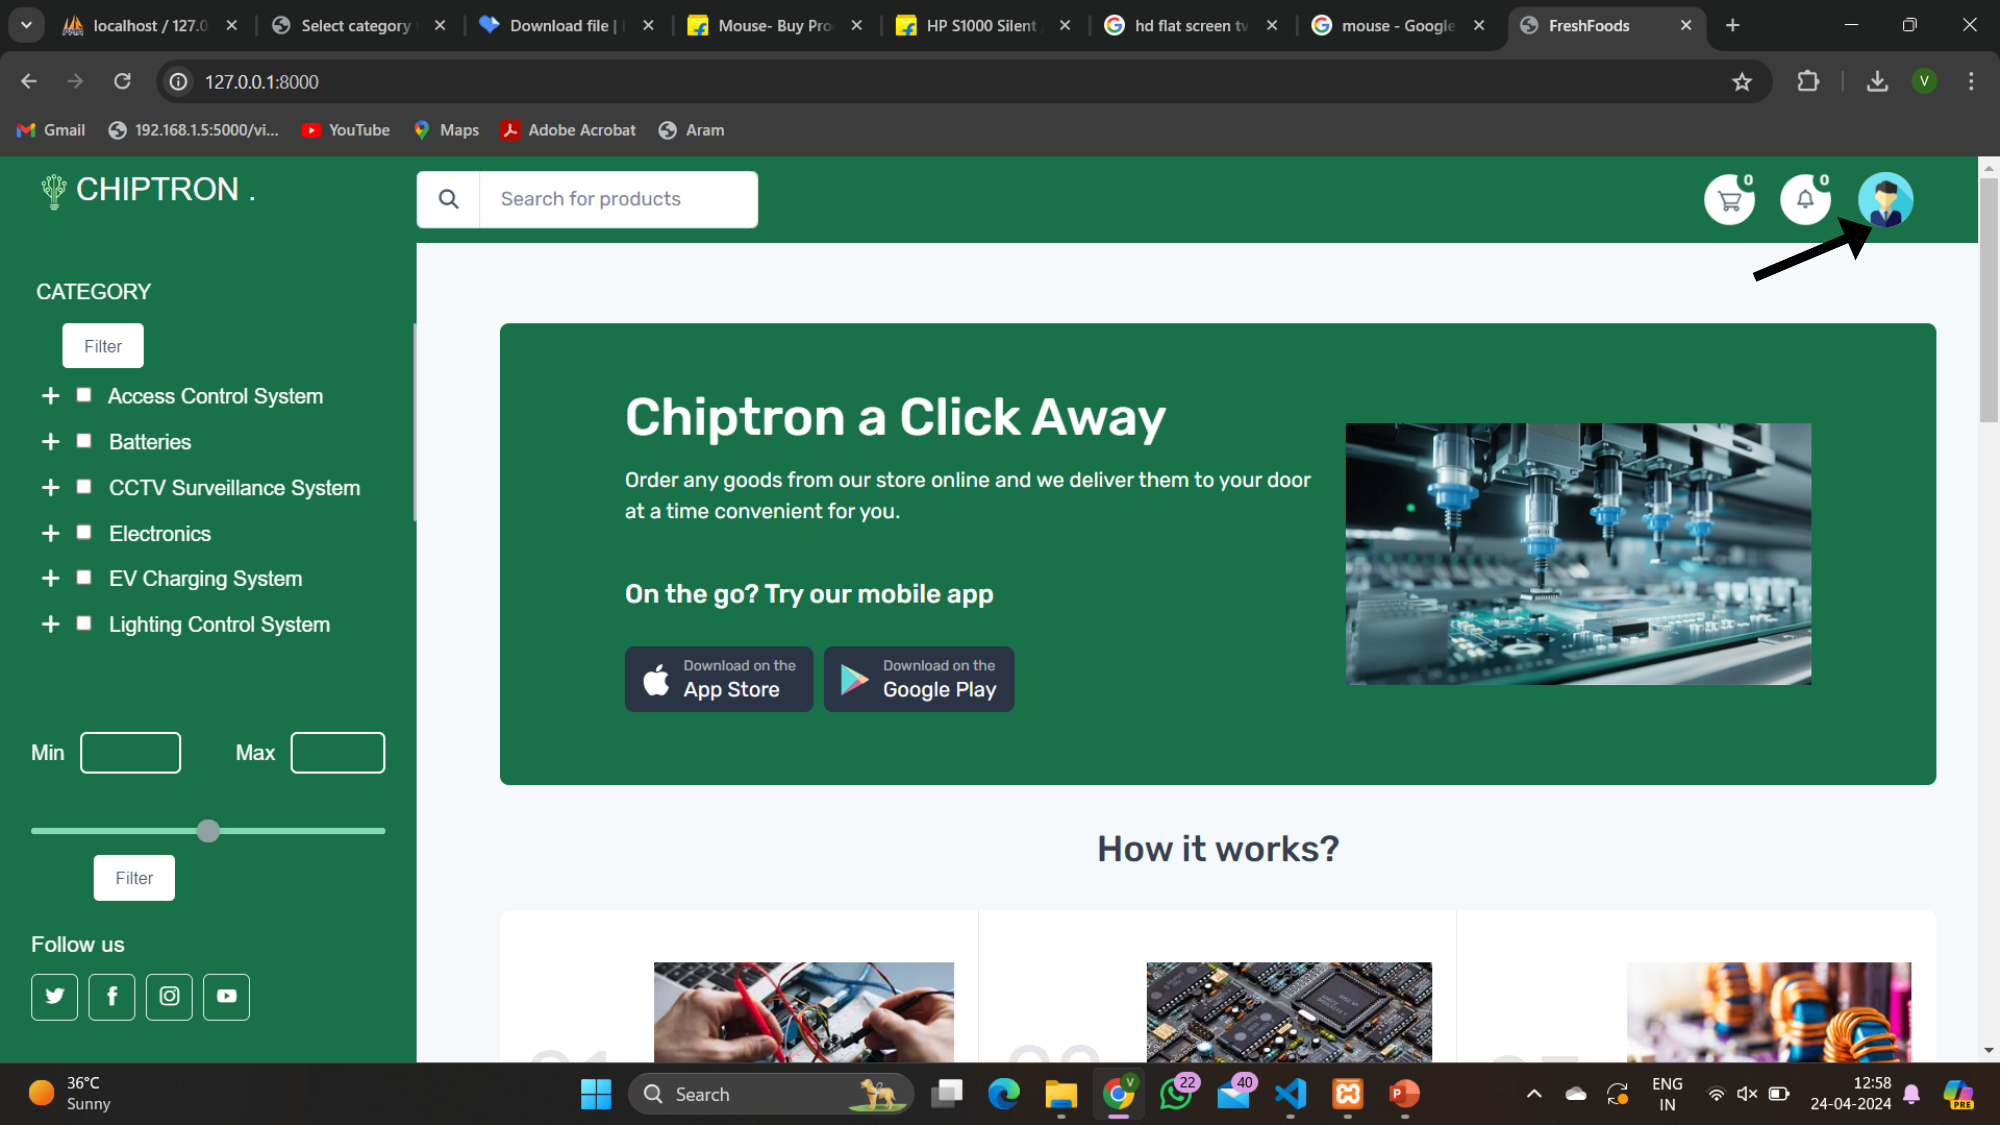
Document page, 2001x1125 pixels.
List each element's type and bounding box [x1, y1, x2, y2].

text_box [1754, 227, 1873, 278]
picture [0, 0, 2000, 1125]
